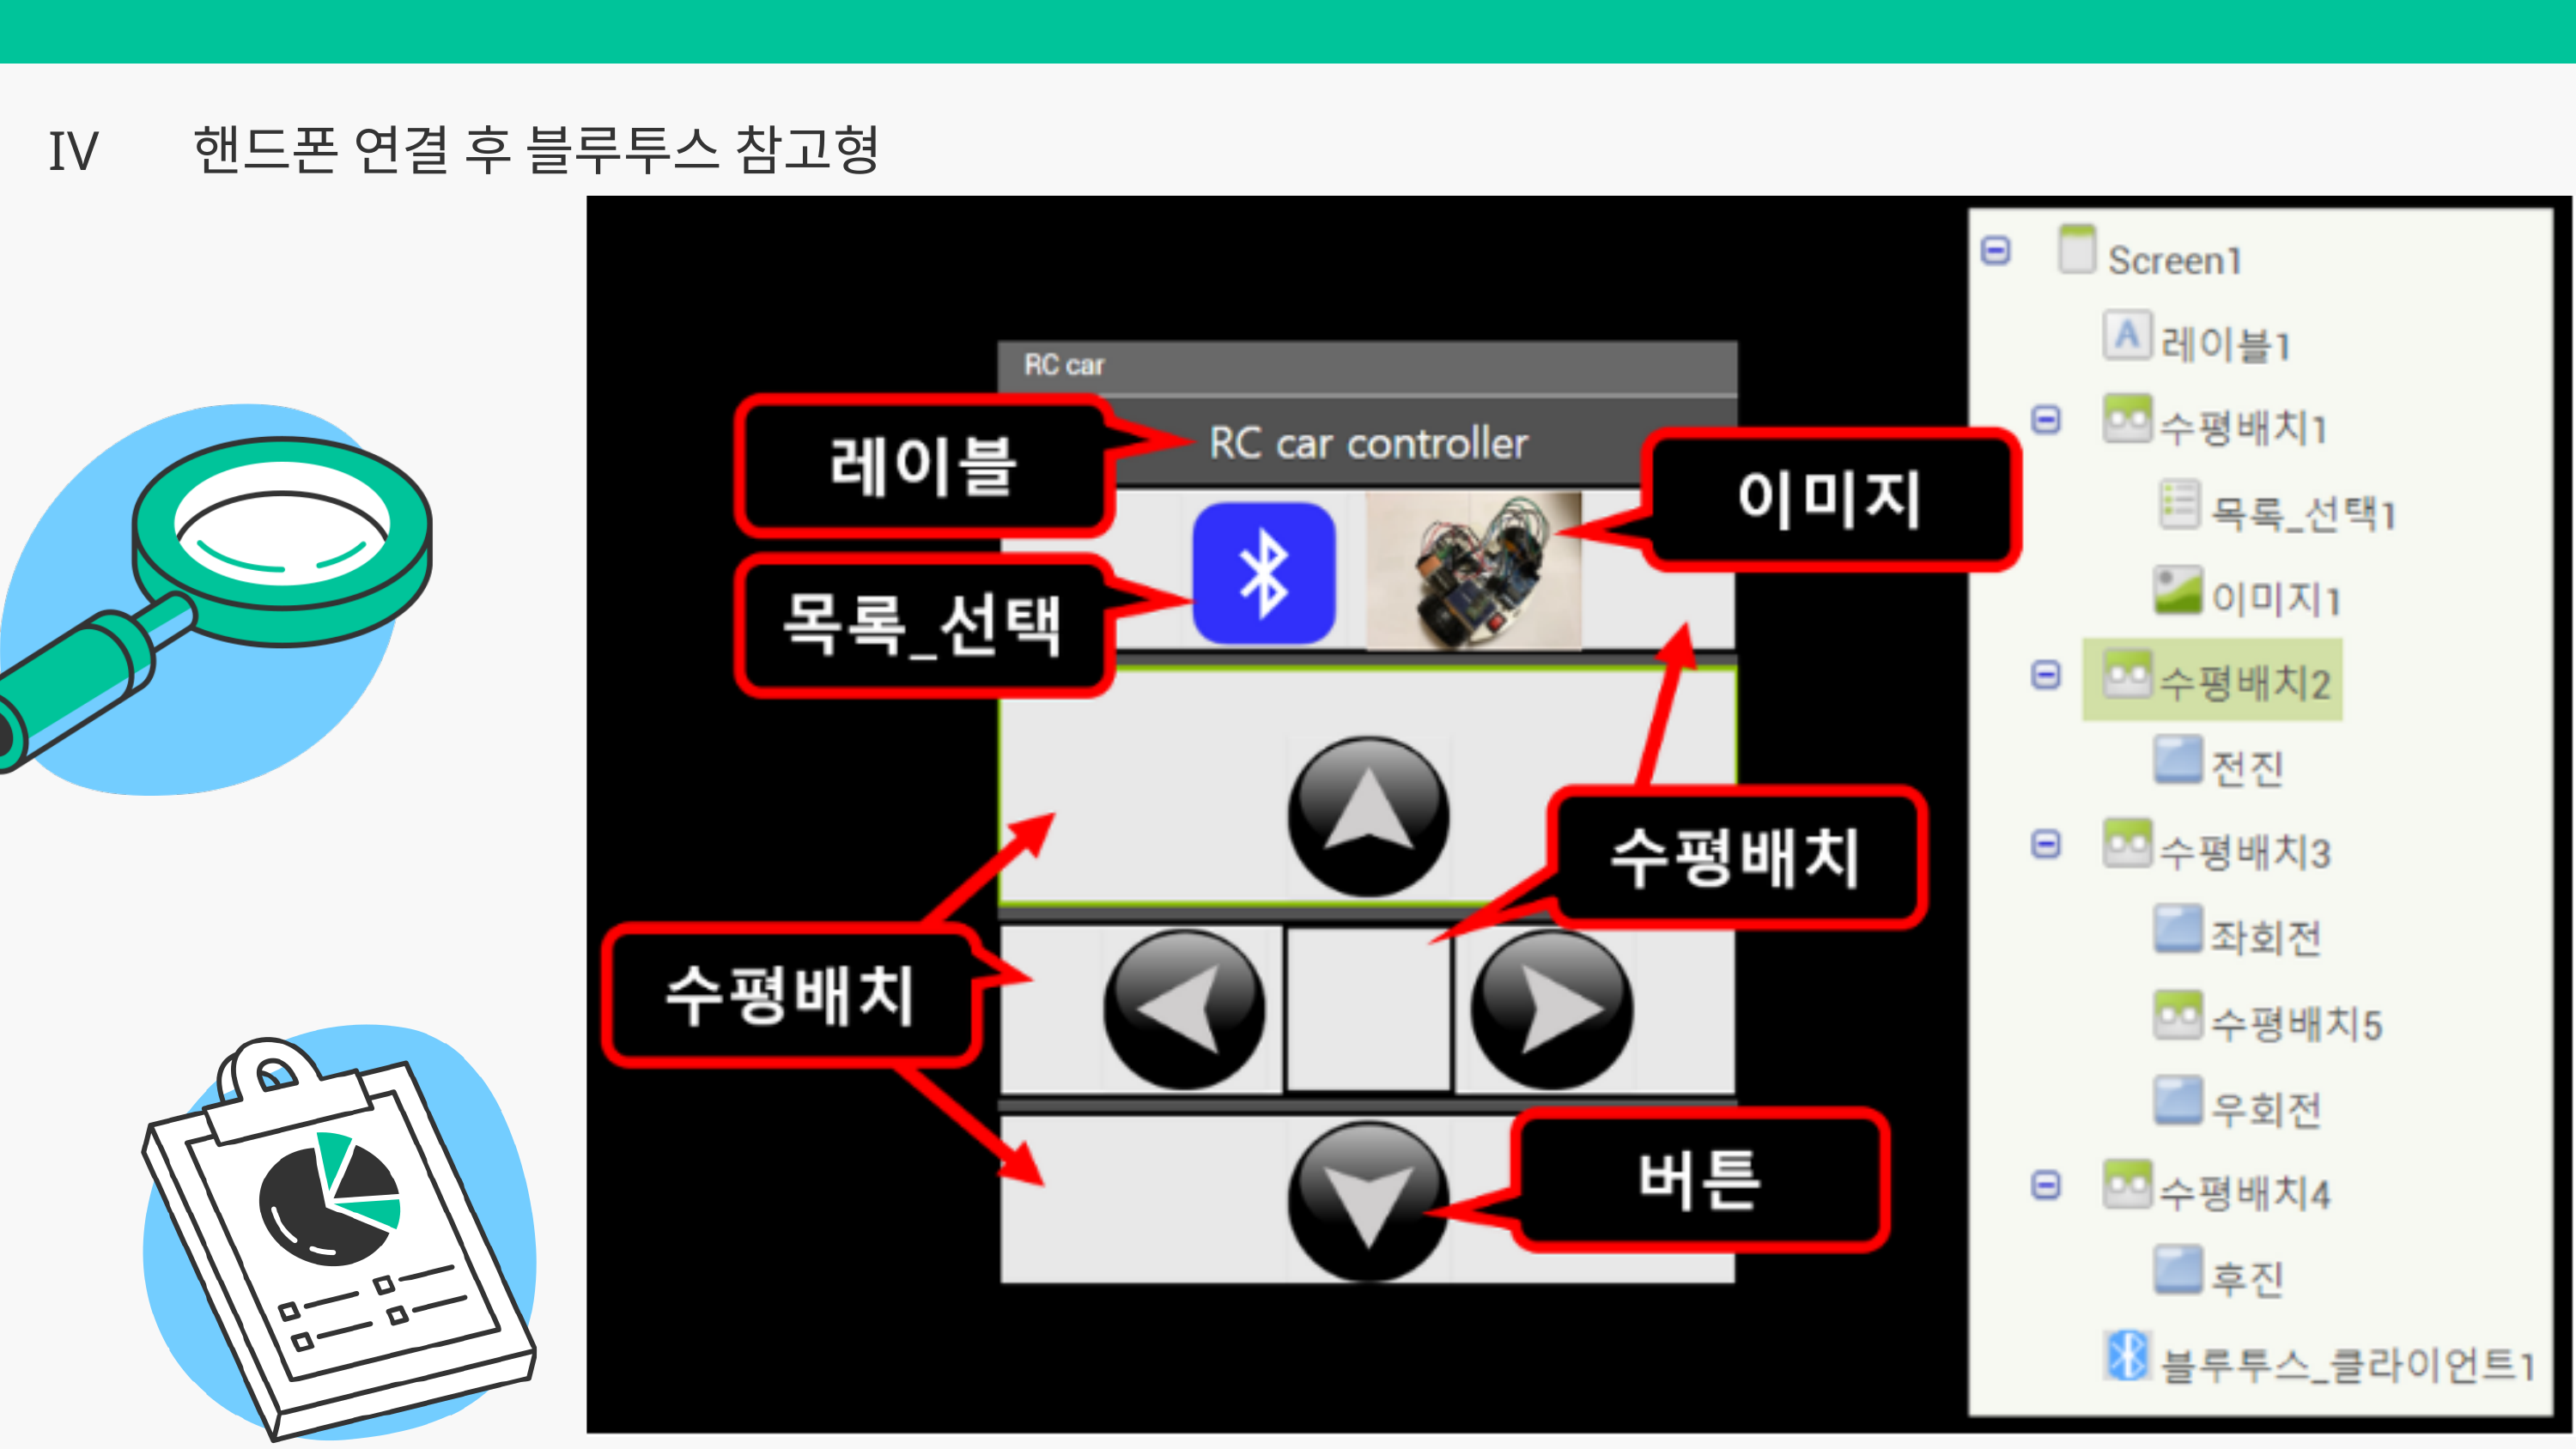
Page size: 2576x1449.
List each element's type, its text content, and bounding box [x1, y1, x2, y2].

text_box [96, 1009, 538, 1449]
text_box IV [48, 94, 145, 181]
text_box [586, 196, 2576, 1438]
text_box 핸드폰 연결 후 블루투스 참고형 [192, 94, 1388, 181]
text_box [0, 0, 2576, 64]
text_box [0, 403, 434, 797]
